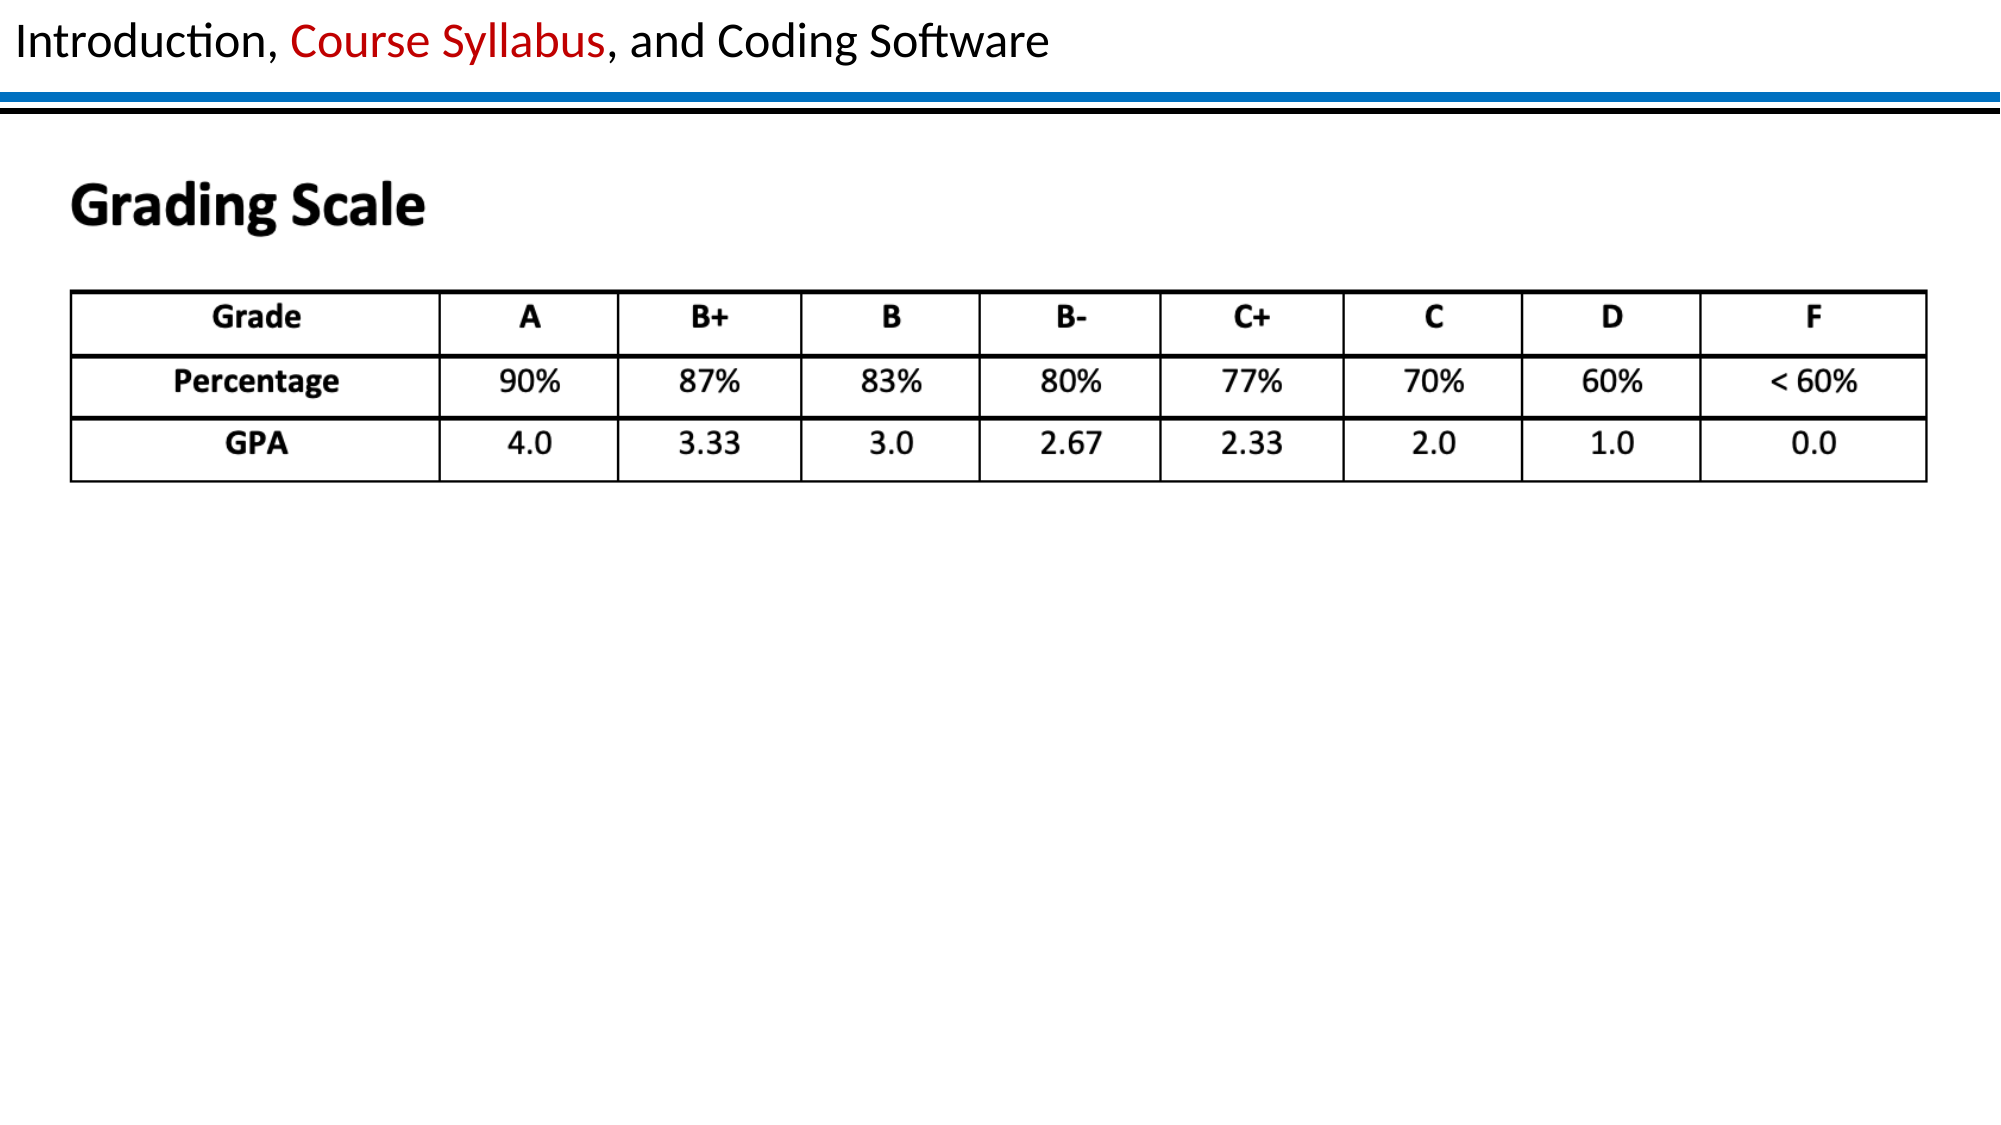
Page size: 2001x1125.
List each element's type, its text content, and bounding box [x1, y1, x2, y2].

picture [58, 168, 1942, 497]
text_box Introduction, Course Syllabus, and Coding Software [0, 0, 1246, 75]
